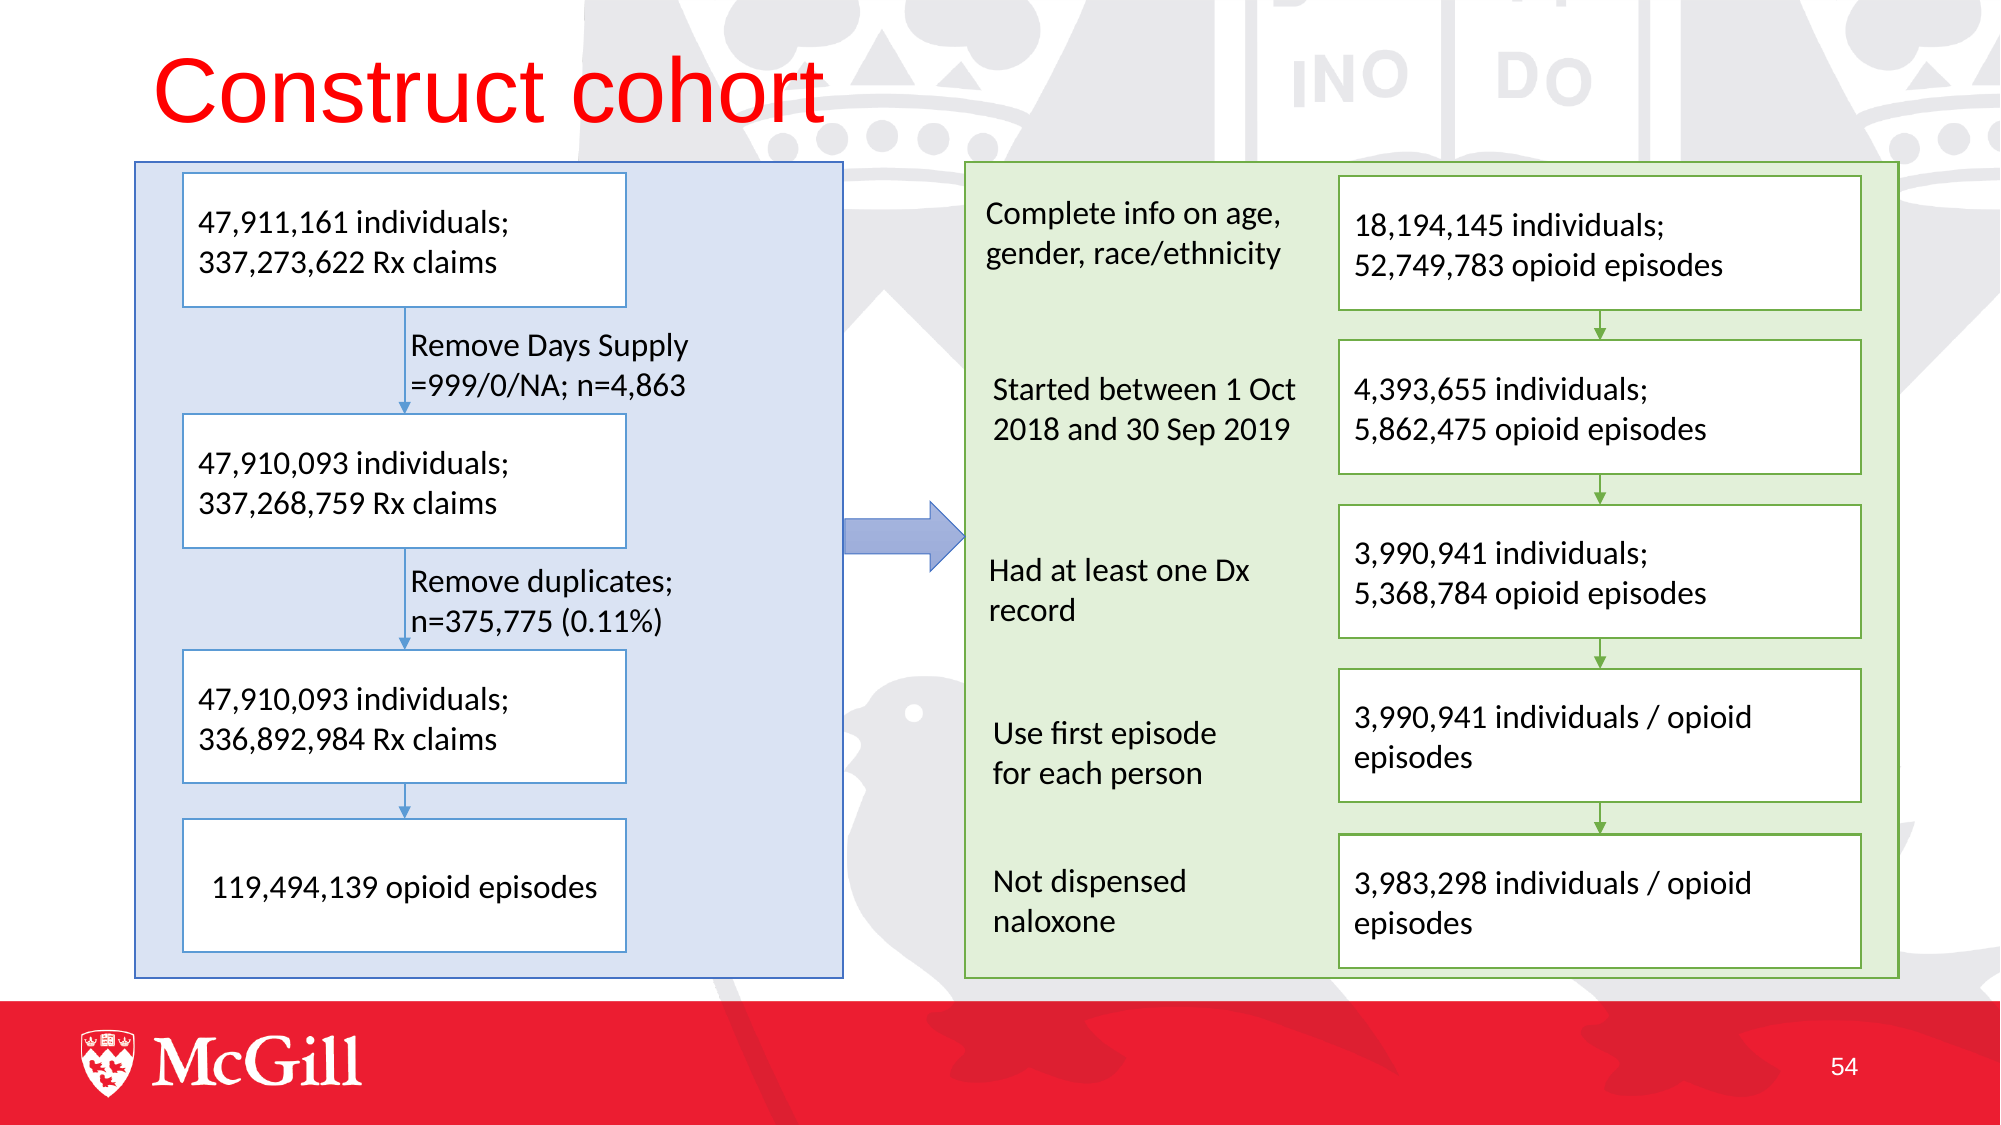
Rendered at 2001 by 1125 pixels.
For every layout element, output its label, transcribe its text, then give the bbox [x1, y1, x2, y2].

slide_number 54 [1766, 1035, 1874, 1096]
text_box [135, 162, 1899, 979]
picture [0, 0, 2000, 1125]
title Construct cohort [137, 13, 1863, 162]
